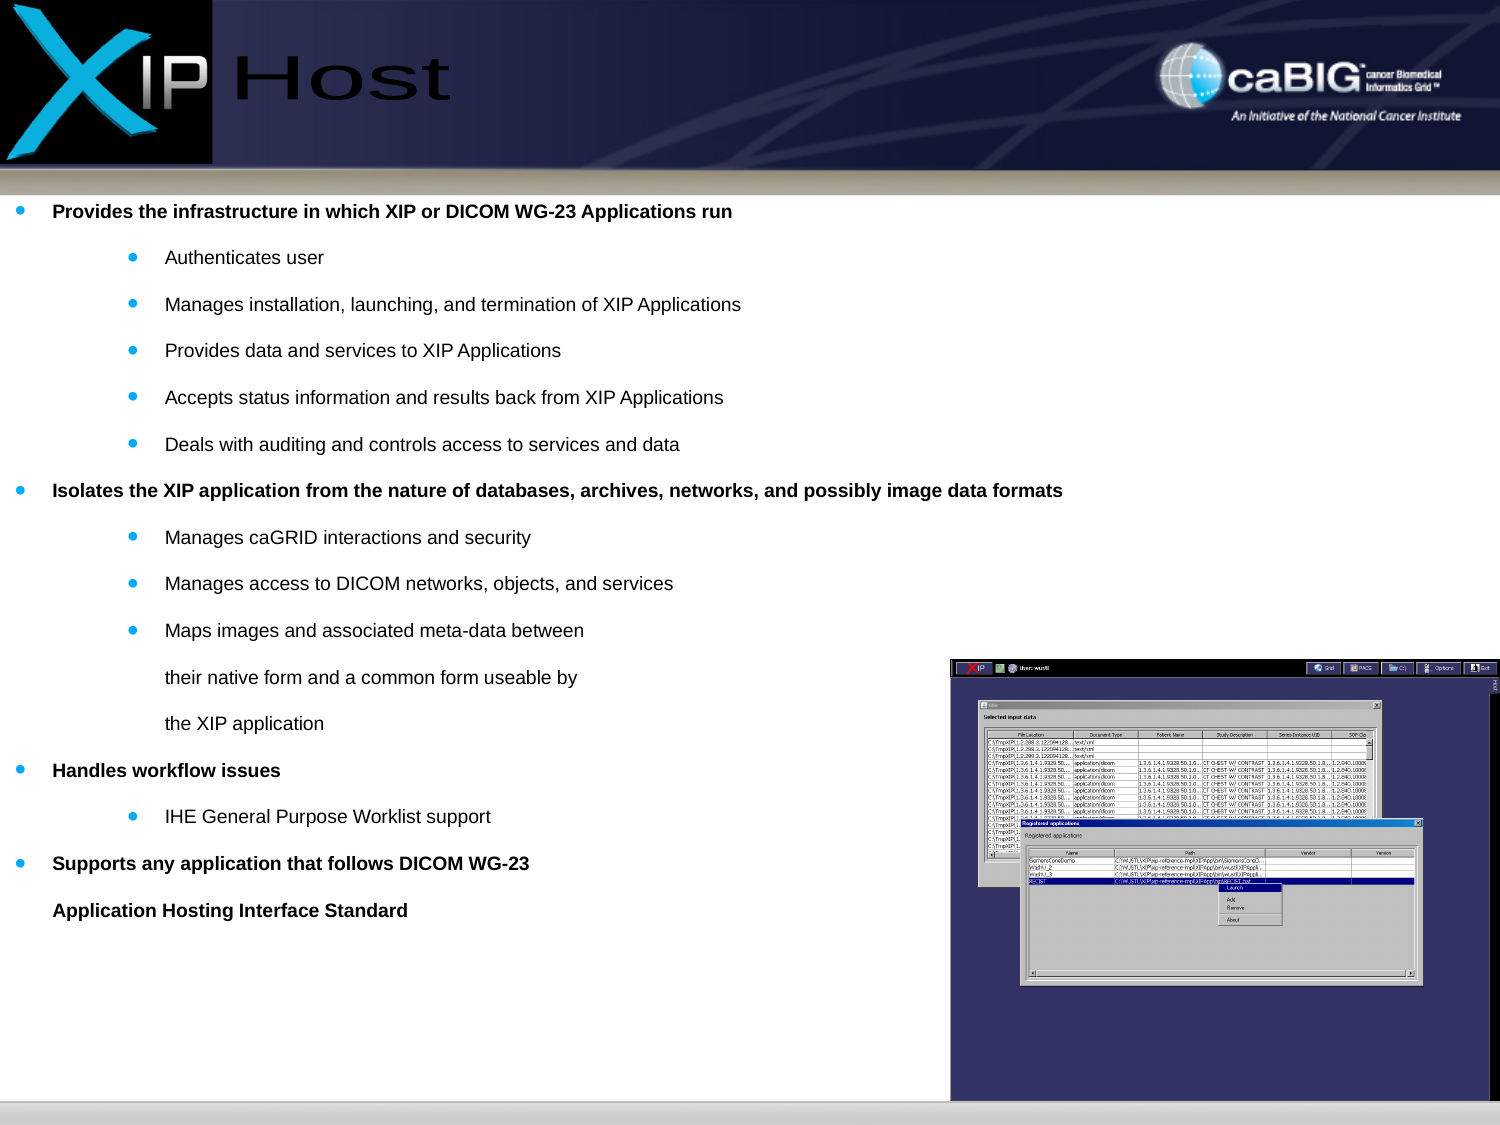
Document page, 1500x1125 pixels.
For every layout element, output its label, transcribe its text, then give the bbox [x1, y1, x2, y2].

picture [0, 0, 1500, 1125]
text_box Provides the infrastructure in which XIP or DICOM WG-23 Applications run Authenticates user Manages installation, launching, and termination of XIP Applications Provides data and services to XIP Applications Accepts status information and results back from XIP Applications Deals with auditing and controls access to services and data Isolates the XIP application from the nature of databases, archives, networks, and possibly image data formats Manages caGRID interactions and security Manages access to DICOM networks, objects, and services Maps images and associated meta-data between their native form and a common form useable by the XIP application Handles workflow issues IHE General Purpose Worklist support Supports any application that follows DICOM WG-23 Application Hosting Interface Standard [0, 187, 1450, 1075]
